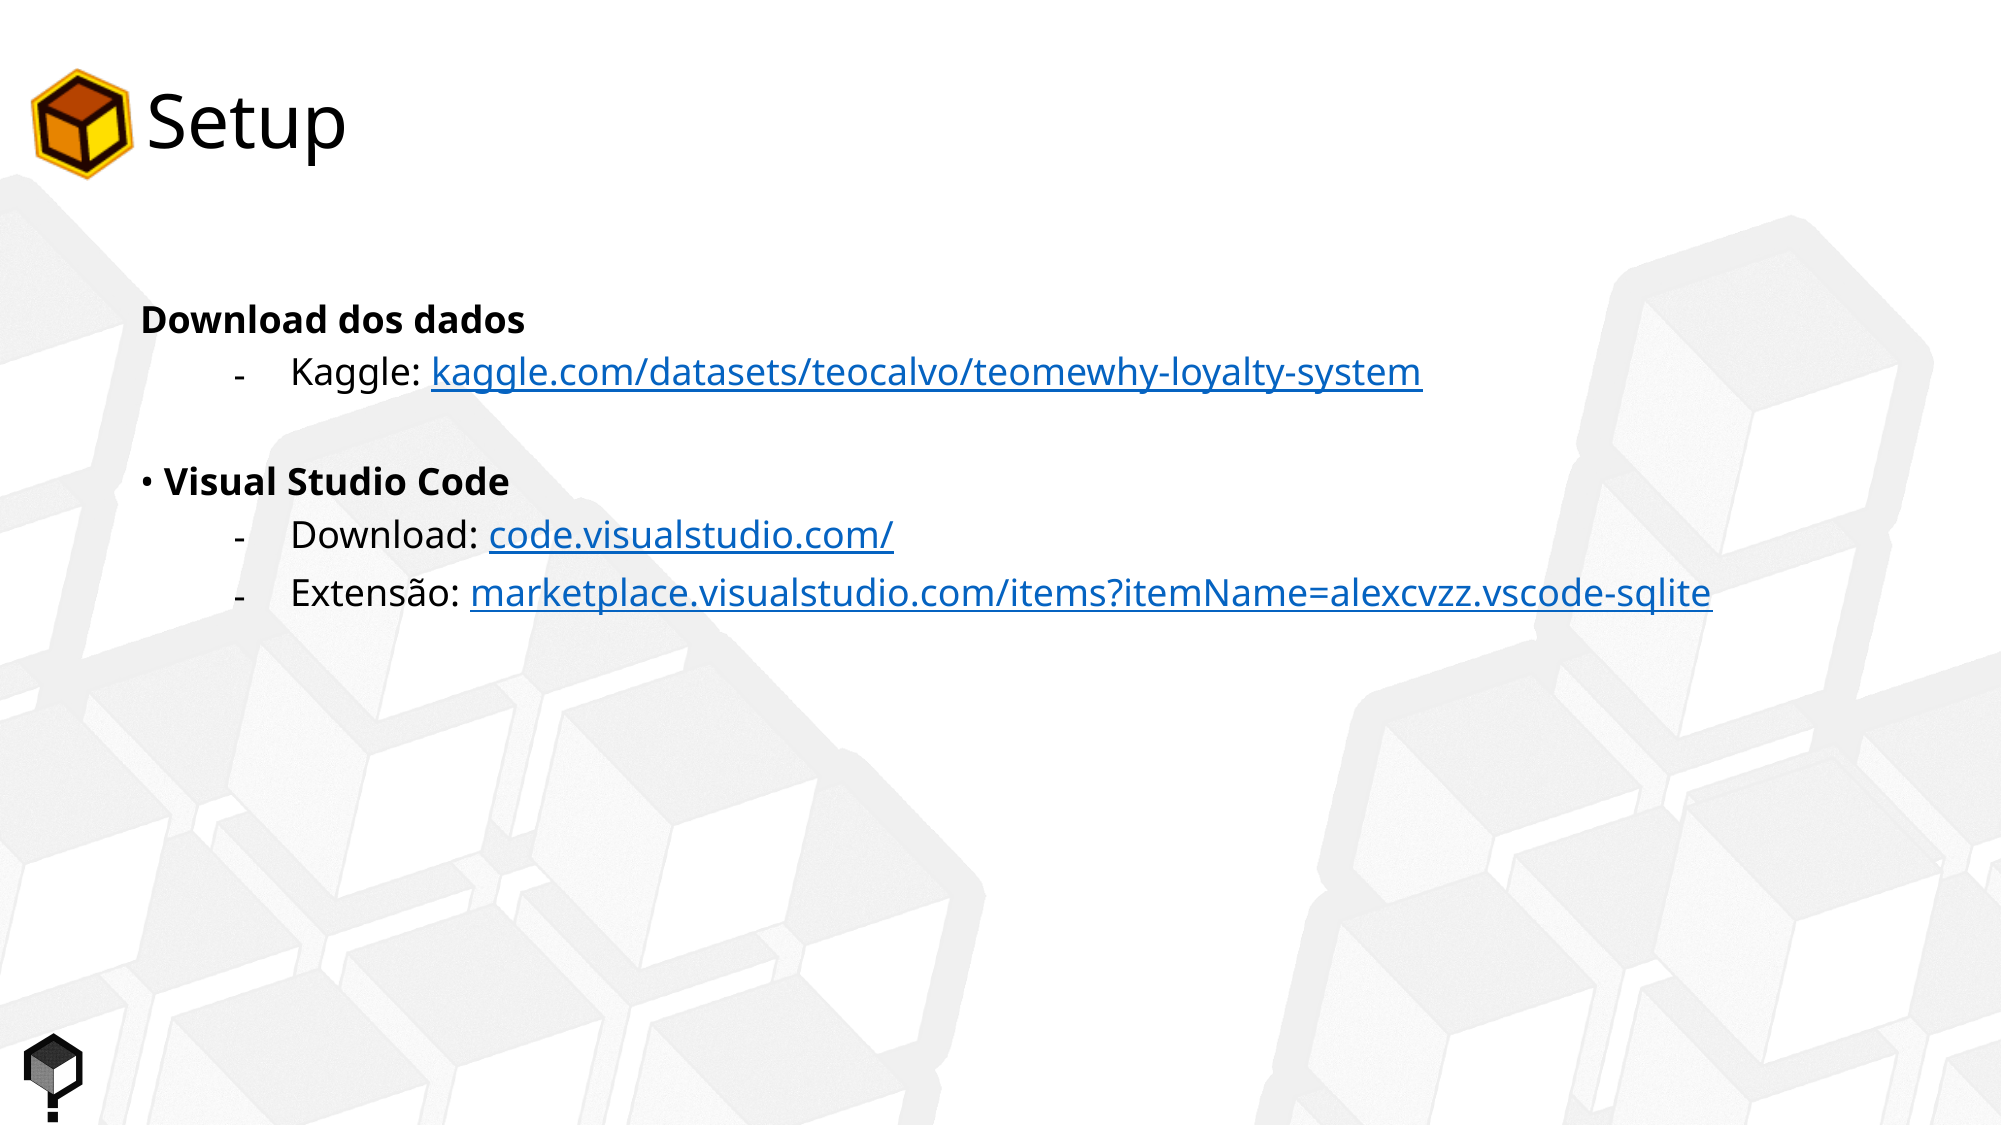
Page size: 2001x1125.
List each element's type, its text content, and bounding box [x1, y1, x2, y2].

picture [0, 1031, 109, 1125]
picture [25, 68, 139, 182]
title Setup [131, 42, 1545, 207]
text_box Download dos dados Kaggle: kaggle.com/datasets/teocalvo/teomewhy-loyalty-system • Visual Studio Code Download: code.visualstudio.com/ Extensão: marketplace.visualstudio.com/items?itemName=alexcvzz.vscode-sqlite [125, 274, 2000, 636]
